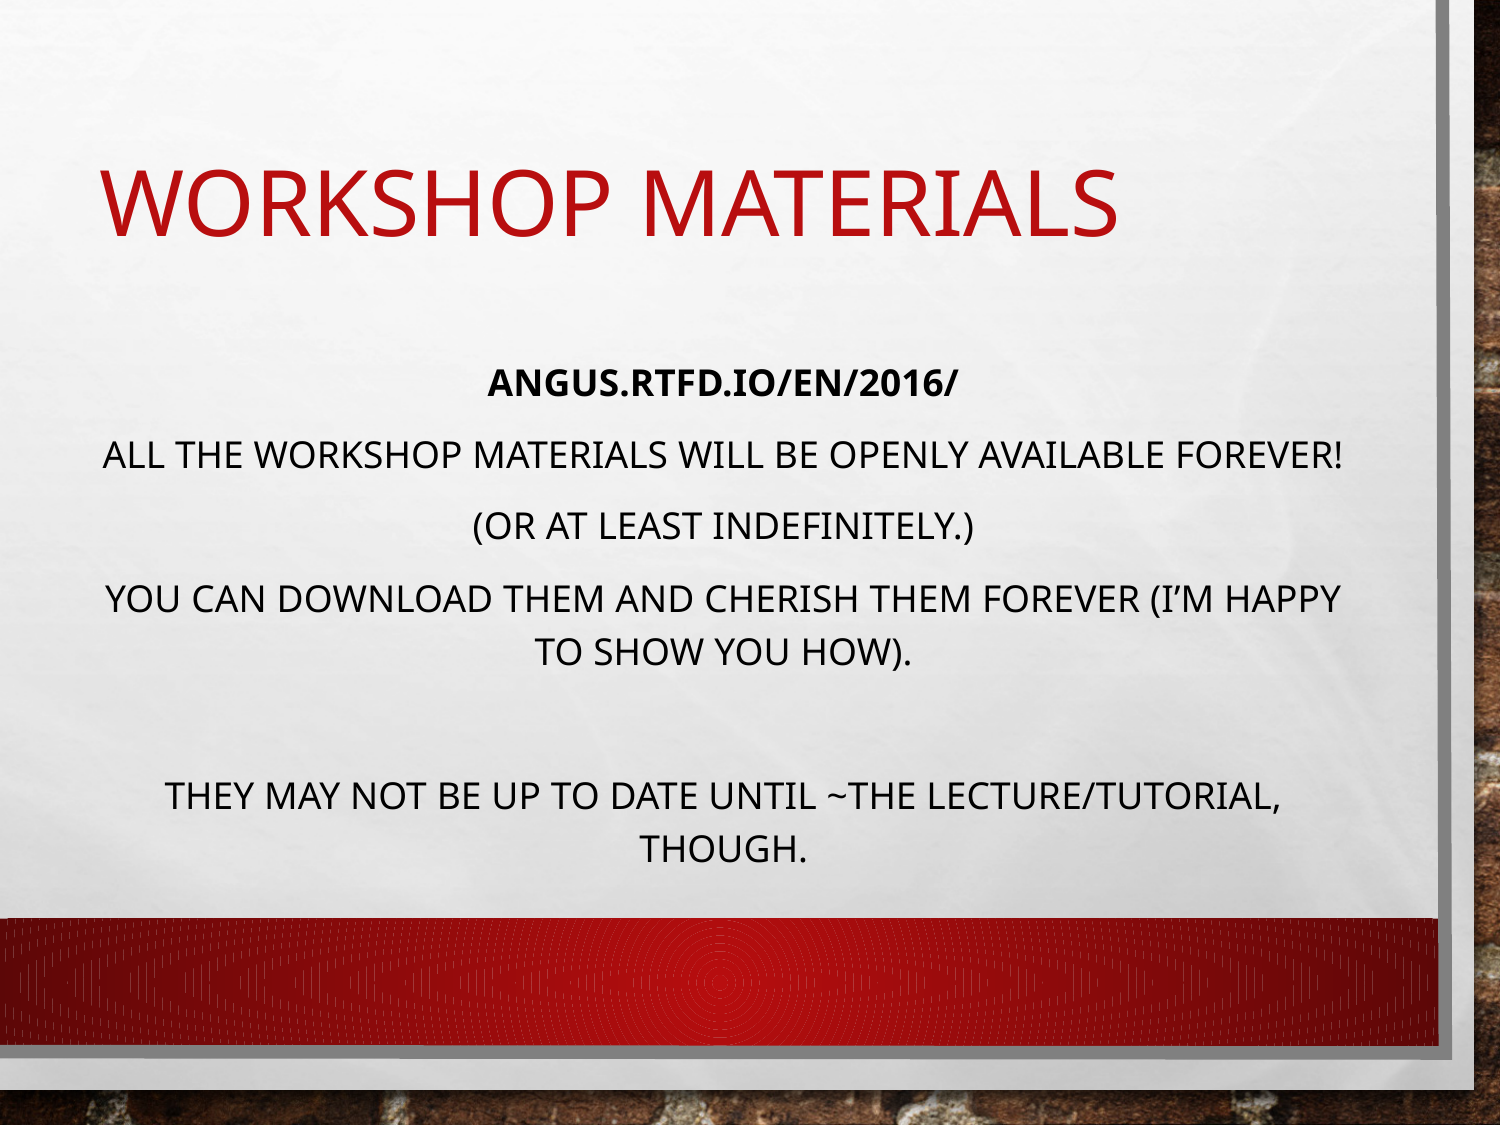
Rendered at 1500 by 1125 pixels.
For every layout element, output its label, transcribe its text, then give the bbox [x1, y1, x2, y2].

picture [0, 0, 1500, 1125]
list angus.rtfd.io/en/2016/ All the workshop materials will be openly available forever! (Or at least indefinitely.) You can download them and cherish them forever (I’m happy to show you how). They may not be up to date until ~the lecture/tutorial, though. [84, 338, 1364, 882]
title Workshop materials [84, 112, 1364, 302]
